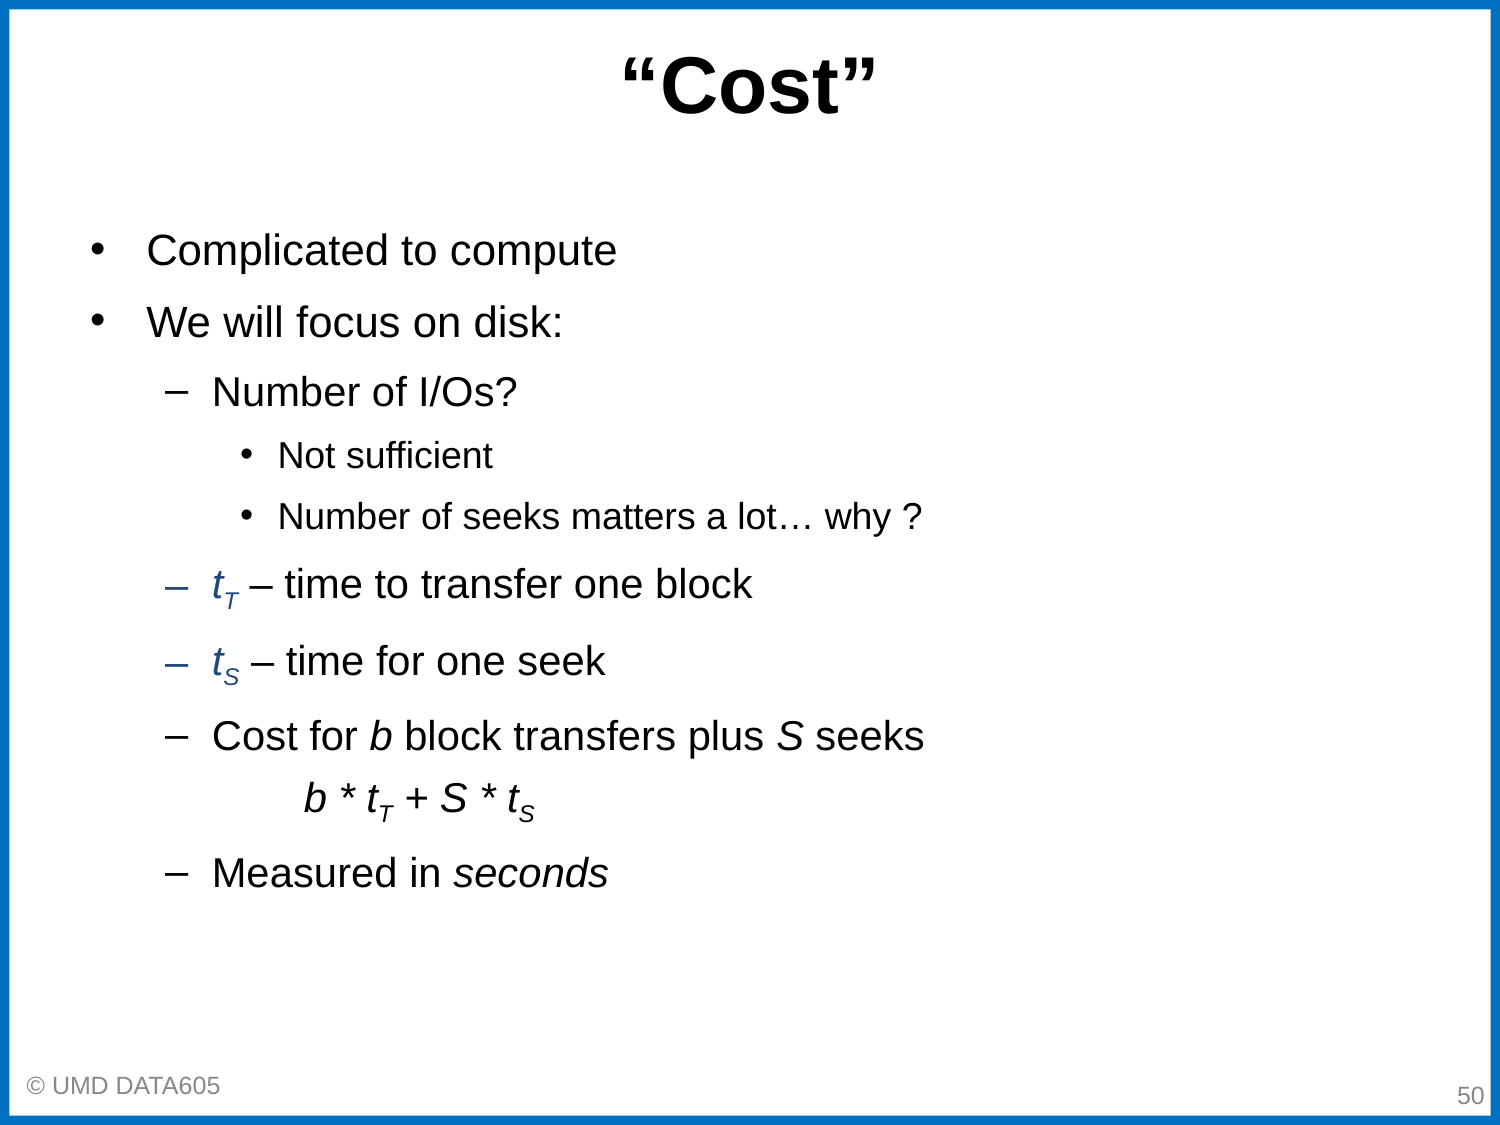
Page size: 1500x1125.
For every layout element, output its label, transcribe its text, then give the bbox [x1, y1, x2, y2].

title “Cost” [24, 24, 1475, 138]
list Complicated to compute We will focus on disk: Number of I/Os? Not sufficient Number of seeks matters a lot… why ? tT – time to transfer one block tS – time for one seek Cost for b block transfers plus S seeks b * tT + S * tS Measured in seconds [75, 203, 1425, 929]
slide_number ‹#› [1149, 1065, 1500, 1125]
